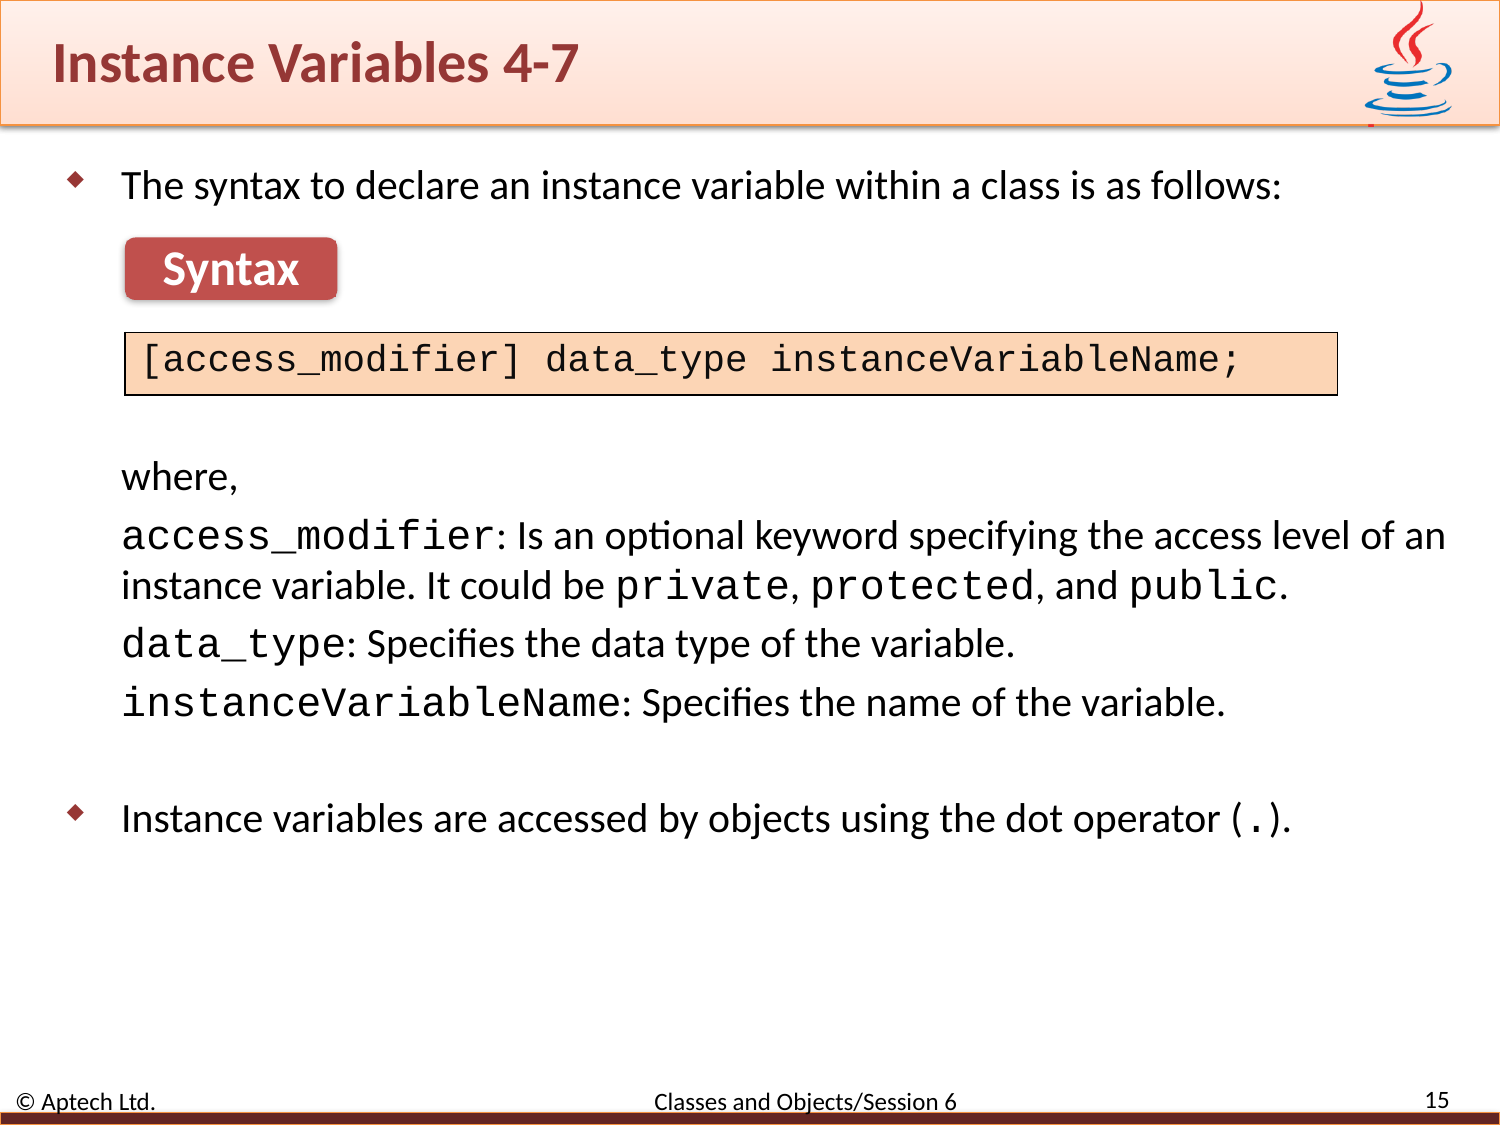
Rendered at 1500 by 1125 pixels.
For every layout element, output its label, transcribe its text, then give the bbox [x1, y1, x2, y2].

table_header [access_modifier] data_type instanceVariableName; [126, 333, 1337, 394]
slide_number 15 [1337, 1084, 1465, 1113]
picture [1362, 0, 1454, 127]
title Instance Variables 4-7 [37, 24, 1288, 93]
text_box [124, 237, 338, 301]
footer © Aptech Ltd. Classes and Objects/Session 6 [0, 1087, 1325, 1113]
list The syntax to declare an instance variable within a class is as follows: where, access_modifier: Is an optional keyword specifying the access level of an instance variable. It could be private, protected, and public. data_type: Specifies the data type of the variable. instanceVariableName: Specifies the name of the variable. Instance variables are accessed by objects using the dot operator (.). [49, 149, 1463, 1013]
